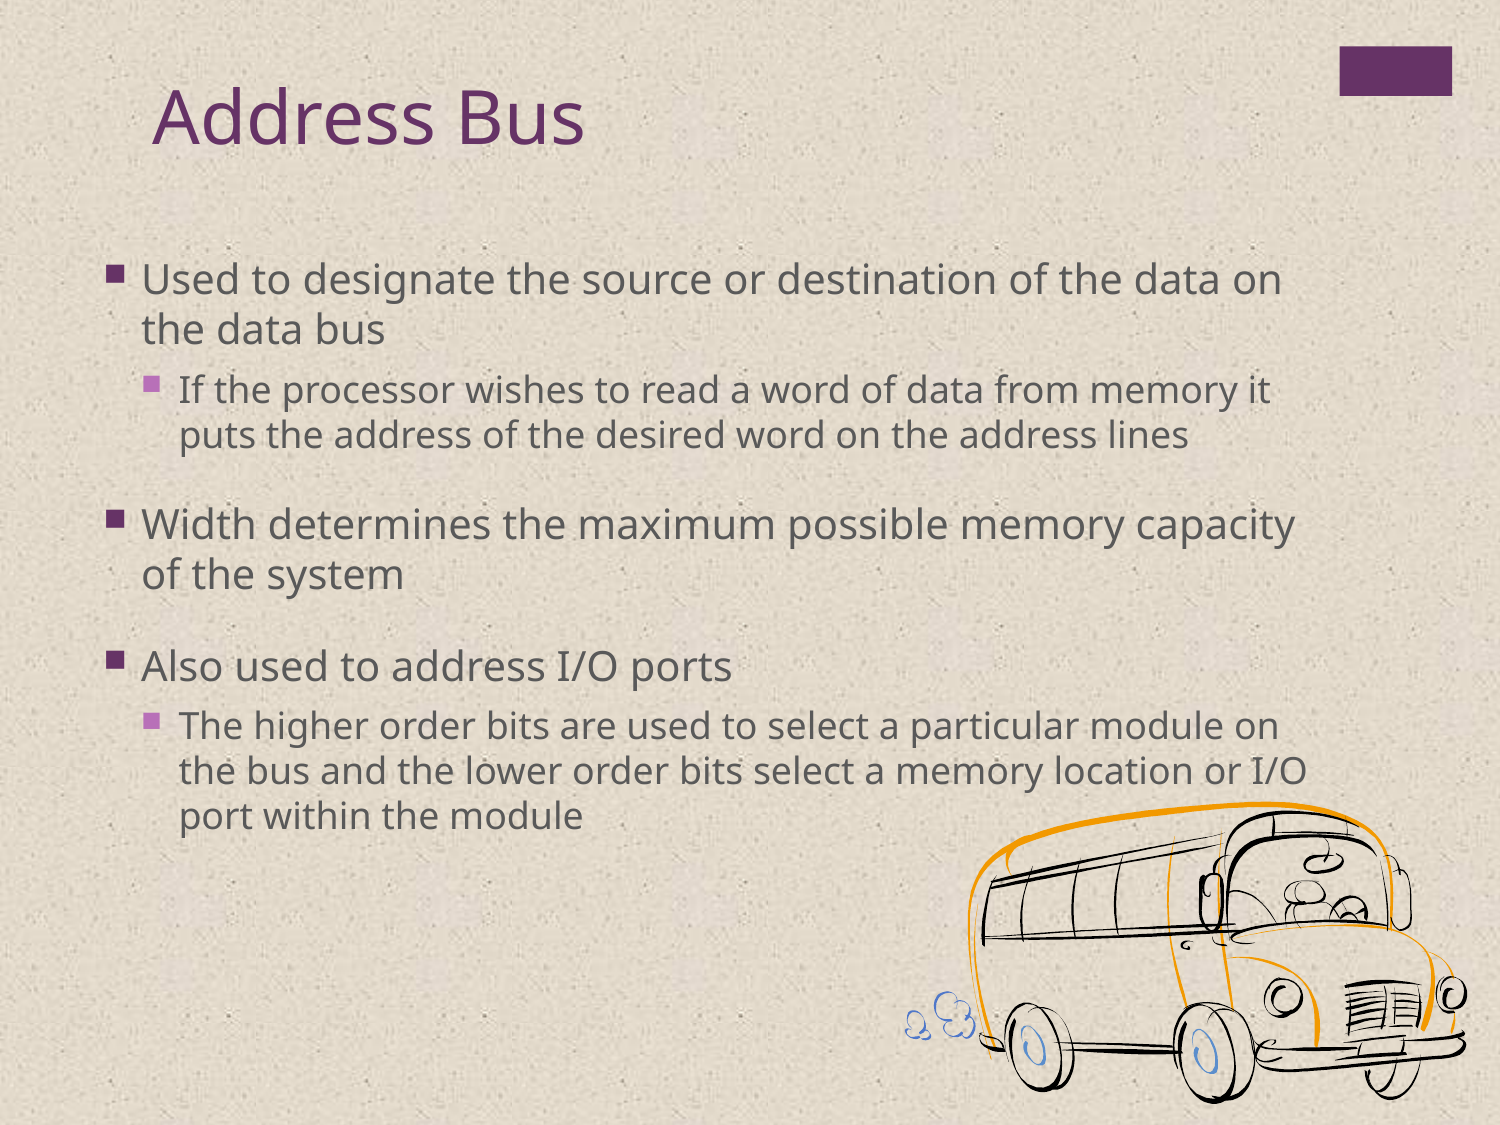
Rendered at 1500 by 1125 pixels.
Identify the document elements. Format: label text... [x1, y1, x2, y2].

picture [0, 0, 1500, 1125]
list Used to designate the source or destination of the data on the data bus If the processor wishes to read a word of data from memory it puts the address of the desired word on the address lines Width determines the maximum possible memory capacity of the system Also used to address I/O ports The higher order bits are used to select a particular module on the bus and the lower order bits select a memory location or I/O port within the module [88, 245, 1329, 1071]
title Address Bus [137, 62, 1377, 246]
